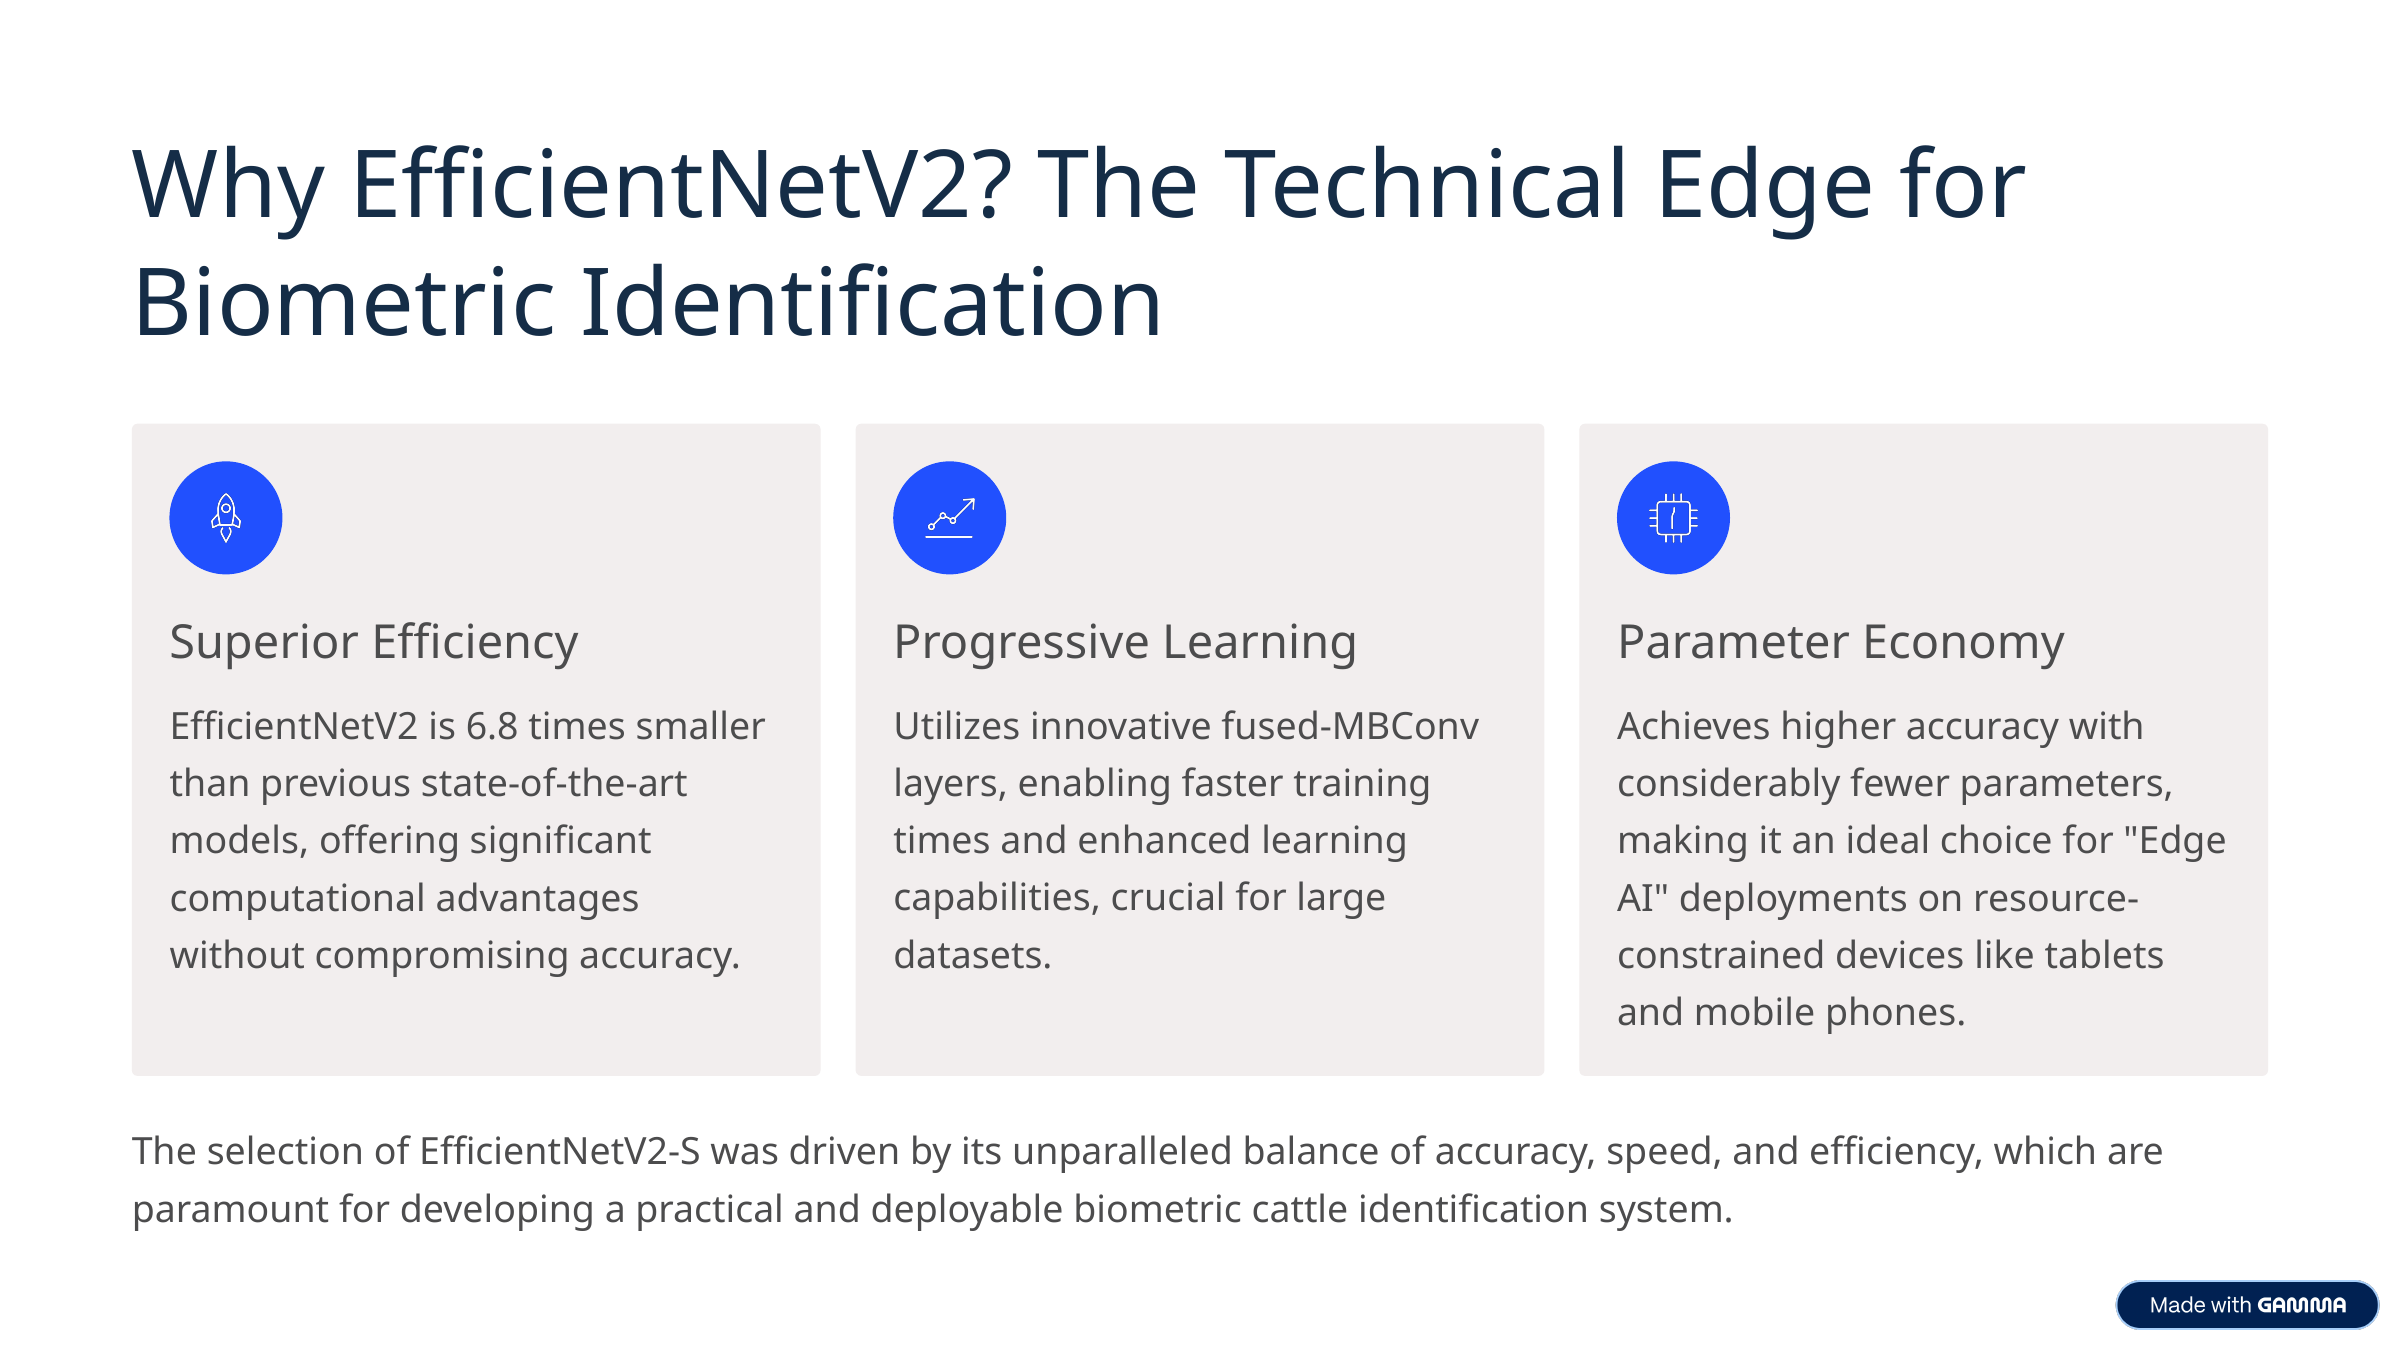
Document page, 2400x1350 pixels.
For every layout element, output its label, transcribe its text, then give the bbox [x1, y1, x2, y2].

text_box Parameter Economy [1616, 609, 2088, 669]
picture [2106, 1271, 2389, 1339]
text_box Progressive Learning [893, 609, 1365, 669]
text_box [855, 423, 1545, 1076]
text_box Why EfficientNetV2? The Technical Edge for Biometric Identification [131, 118, 2269, 354]
text_box Achieves higher accuracy with considerably fewer parameters, making it an ideal choice for "Edge AI" deployments on resource-constrained devices like tablets and mobile phones. [1617, 689, 2231, 1039]
text_box Superior Efficiency [169, 609, 641, 669]
text_box [893, 461, 1007, 575]
picture [200, 492, 252, 544]
text_box [169, 461, 283, 575]
text_box [131, 423, 821, 1076]
picture [924, 492, 976, 544]
text_box EfficientNetV2 is 6.8 times smaller than previous state-of-the-art models, offering significant computational advantages without compromising accuracy. [169, 689, 783, 981]
text_box The selection of EfficientNetV2-S was driven by its unparalleled balance of accuracy, speed, and efficiency, which are paramount for developing a practical and deployable biometric cattle identification system. [131, 1115, 2269, 1232]
text_box [1579, 423, 2269, 1076]
text_box Utilizes innovative fused-MBConv layers, enabling faster training times and enhanced learning capabilities, crucial for large datasets. [893, 689, 1507, 922]
text_box [1616, 461, 1731, 575]
picture [1648, 492, 1699, 544]
